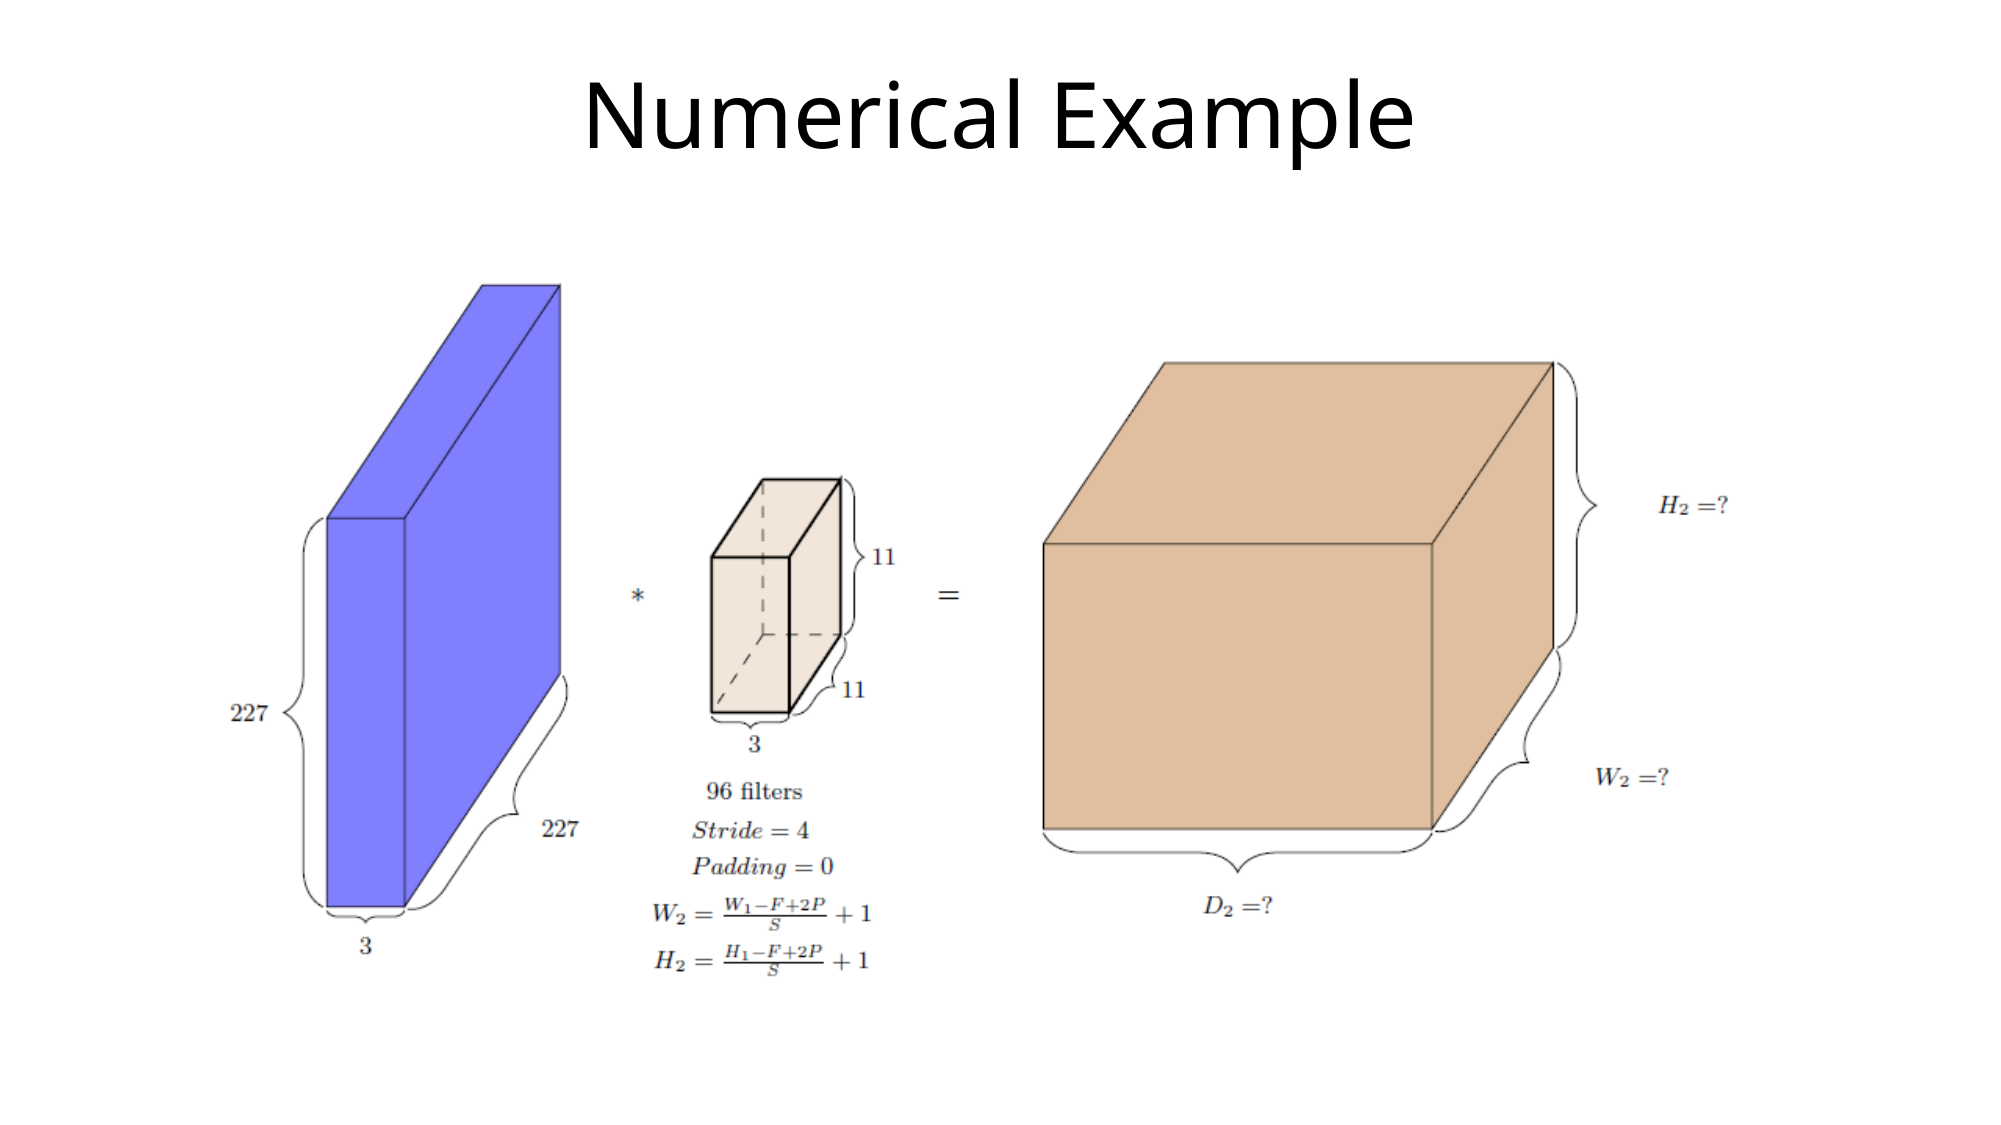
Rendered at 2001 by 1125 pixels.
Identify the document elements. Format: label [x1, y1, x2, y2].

title [137, 59, 1863, 178]
picture [186, 246, 1814, 1067]
